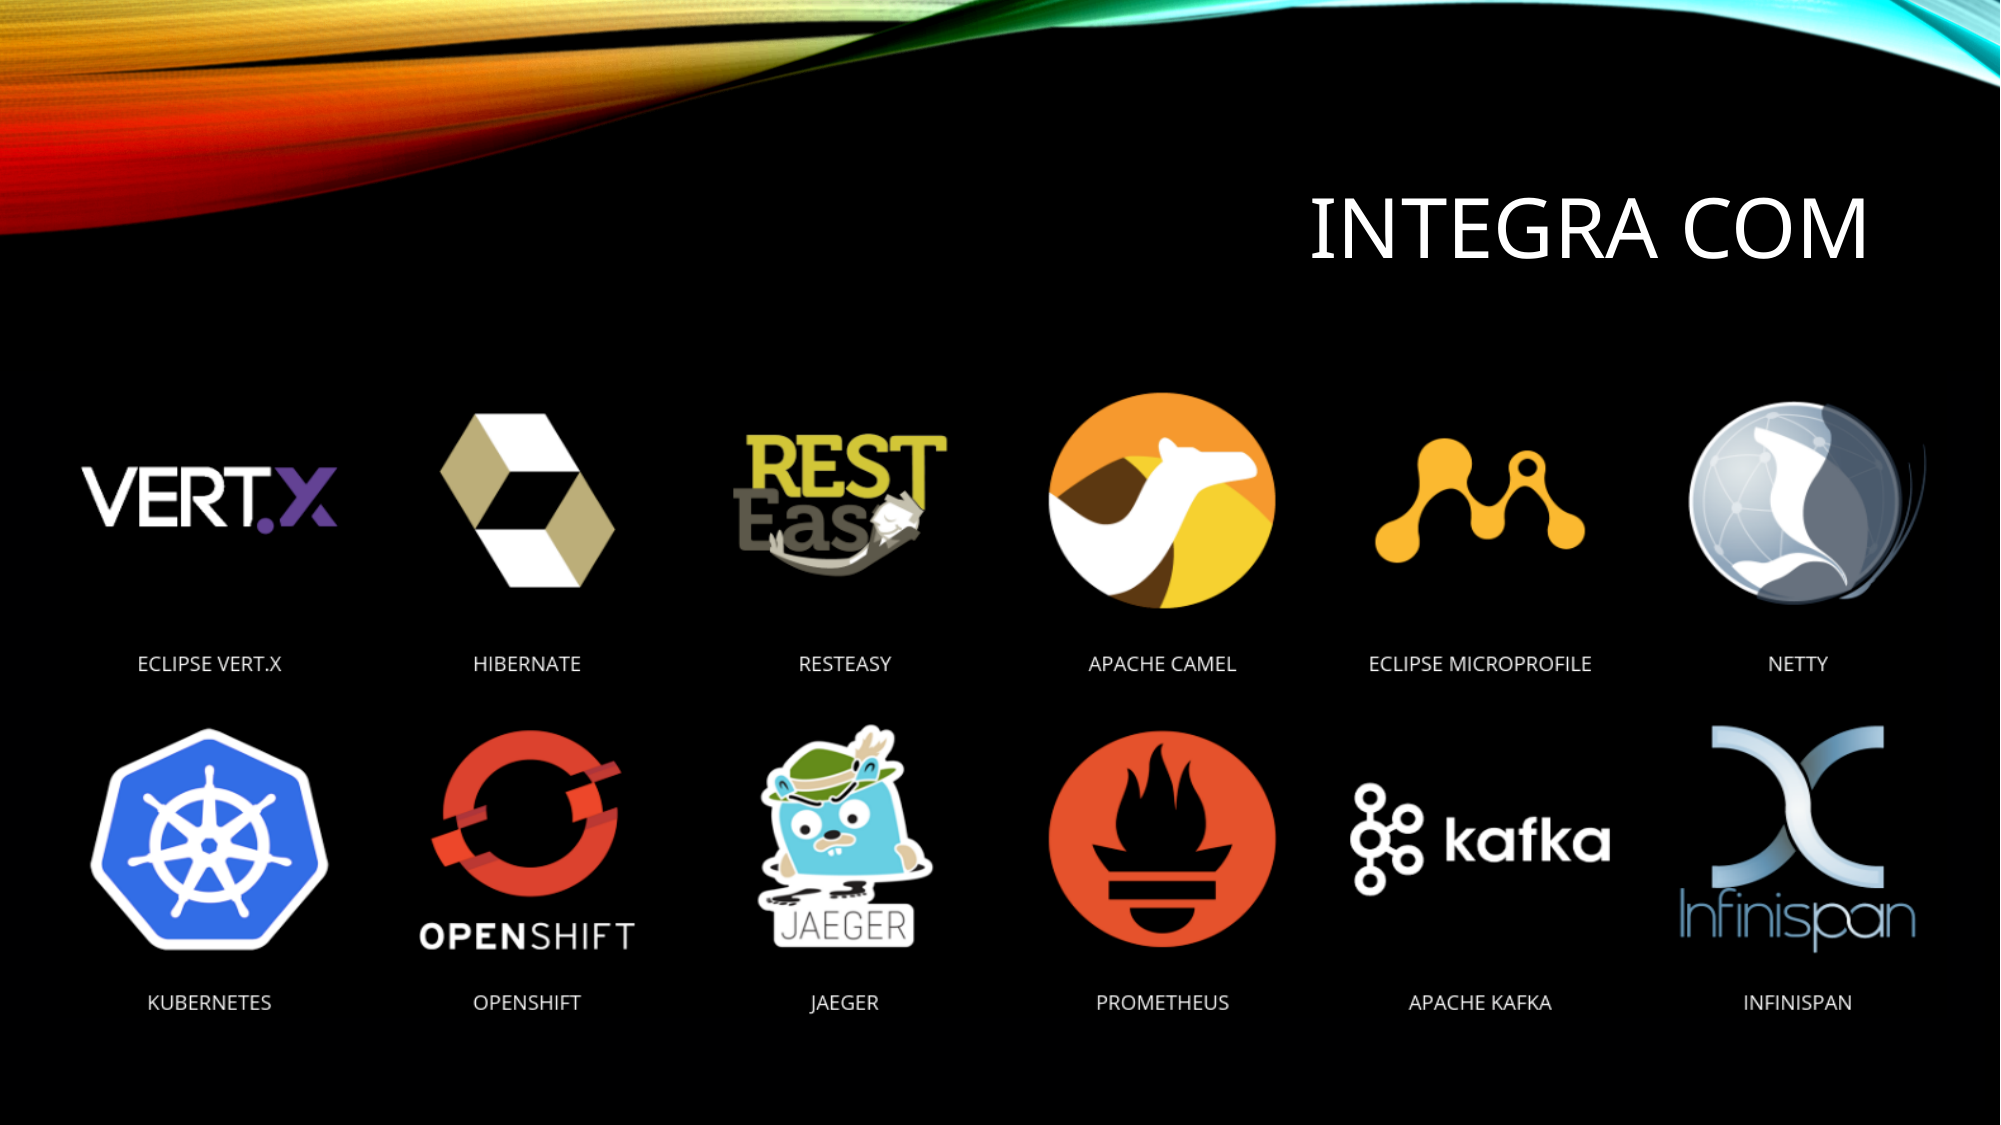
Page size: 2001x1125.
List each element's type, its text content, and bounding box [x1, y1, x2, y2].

title INTEGRA COM [474, 125, 1888, 338]
picture [0, 0, 2000, 237]
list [0, 370, 1986, 1110]
